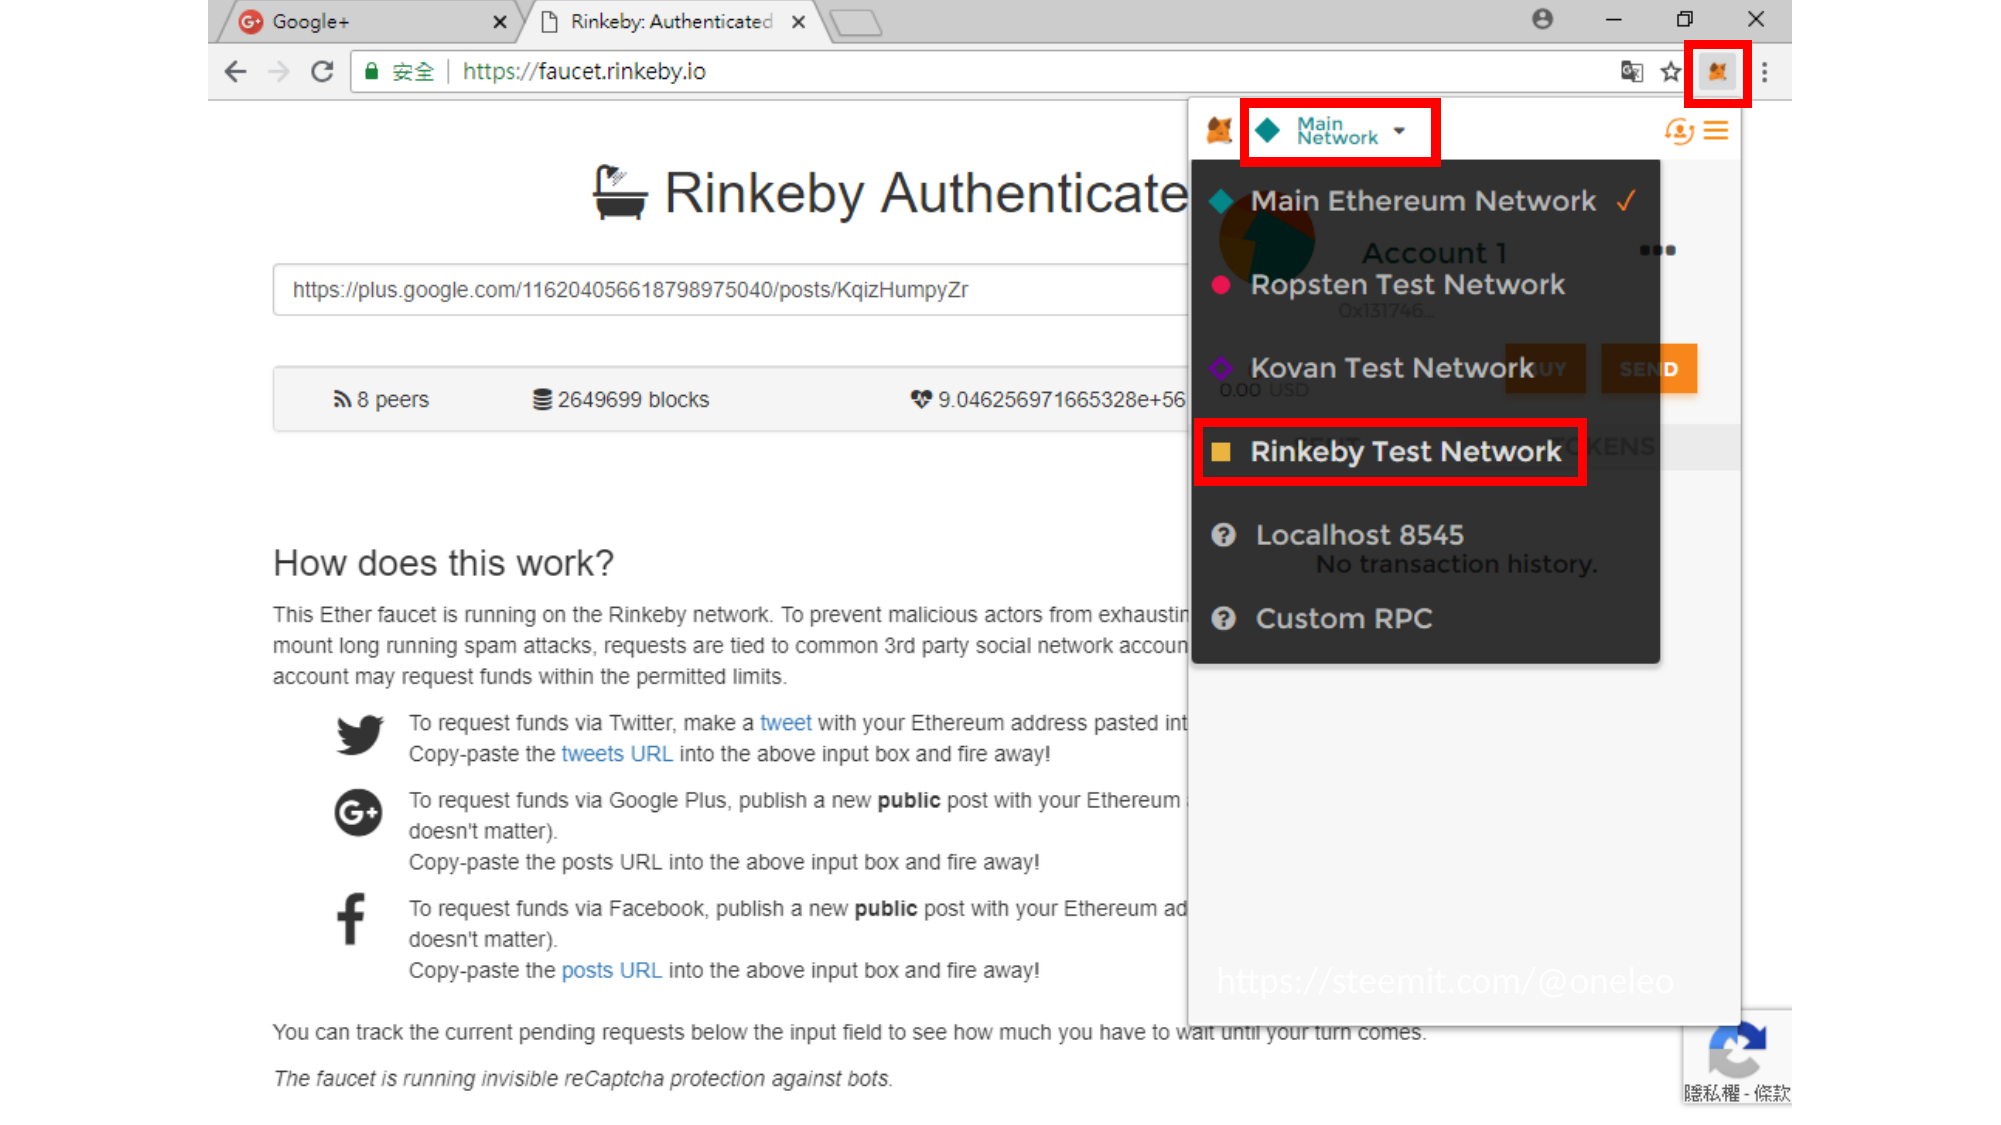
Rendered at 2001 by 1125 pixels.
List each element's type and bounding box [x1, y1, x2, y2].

picture [208, 0, 1792, 1125]
